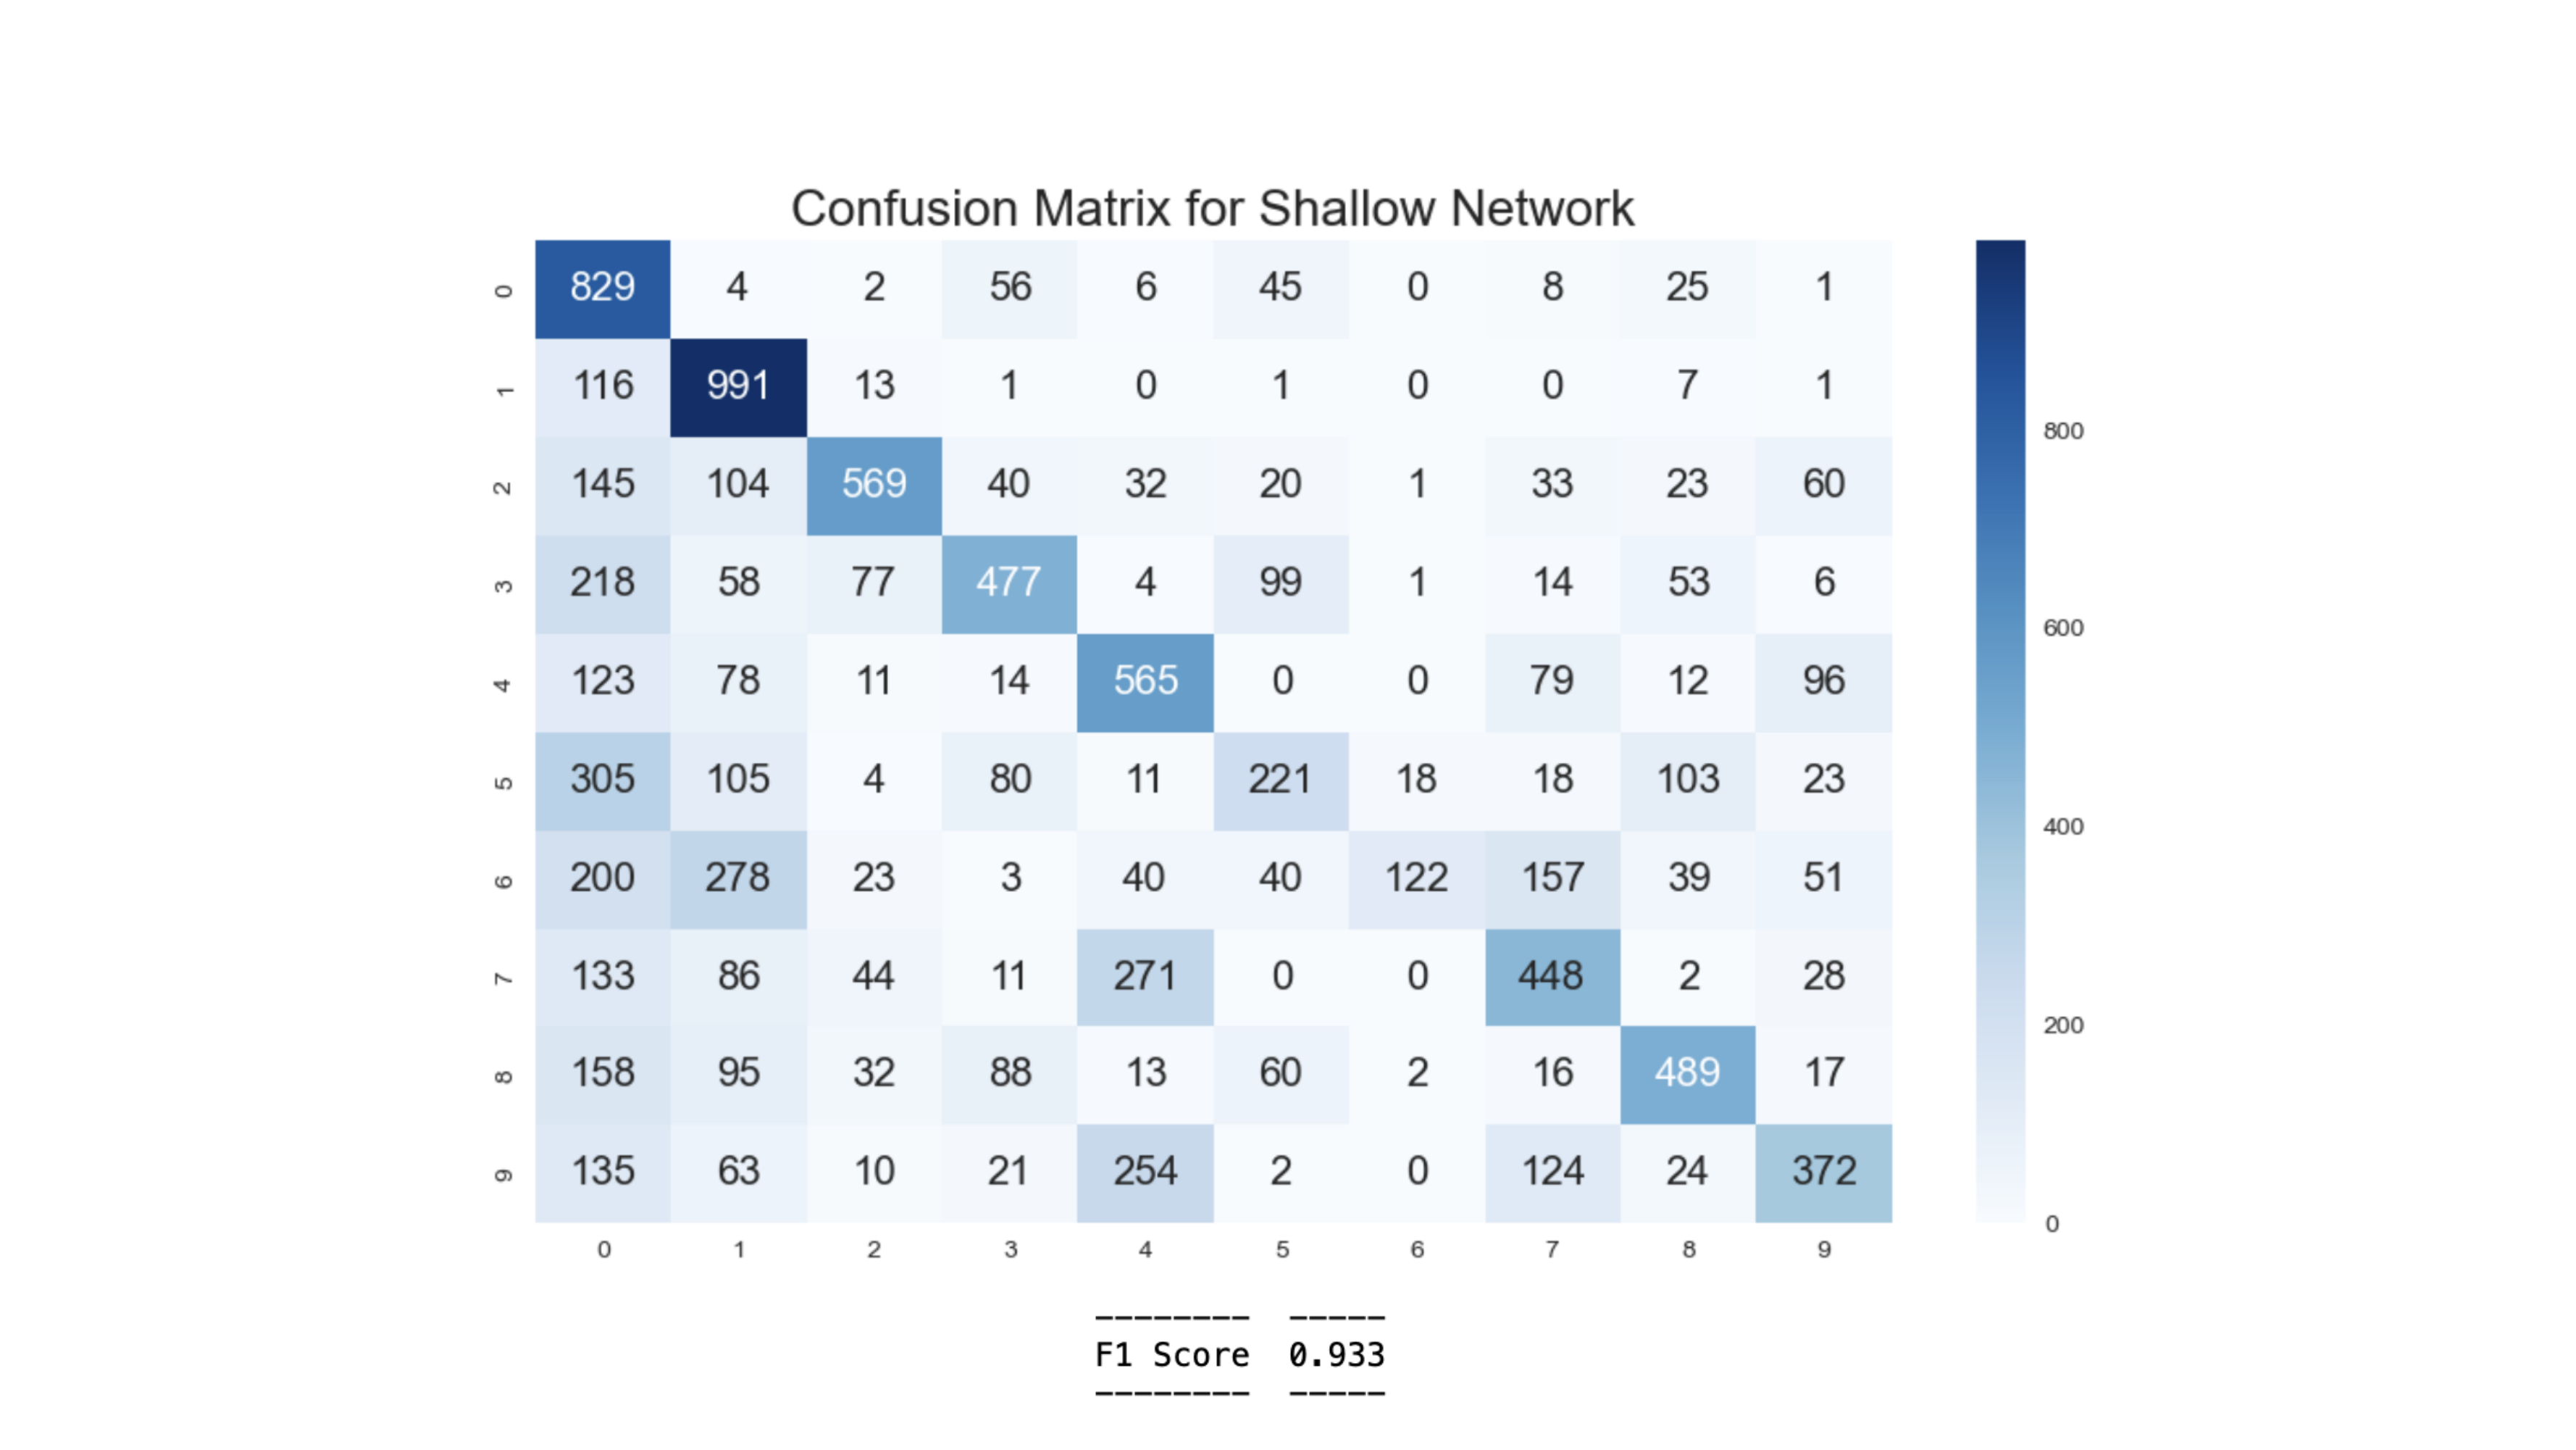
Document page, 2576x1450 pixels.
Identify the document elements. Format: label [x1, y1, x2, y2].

text_box [467, 155, 2109, 1423]
